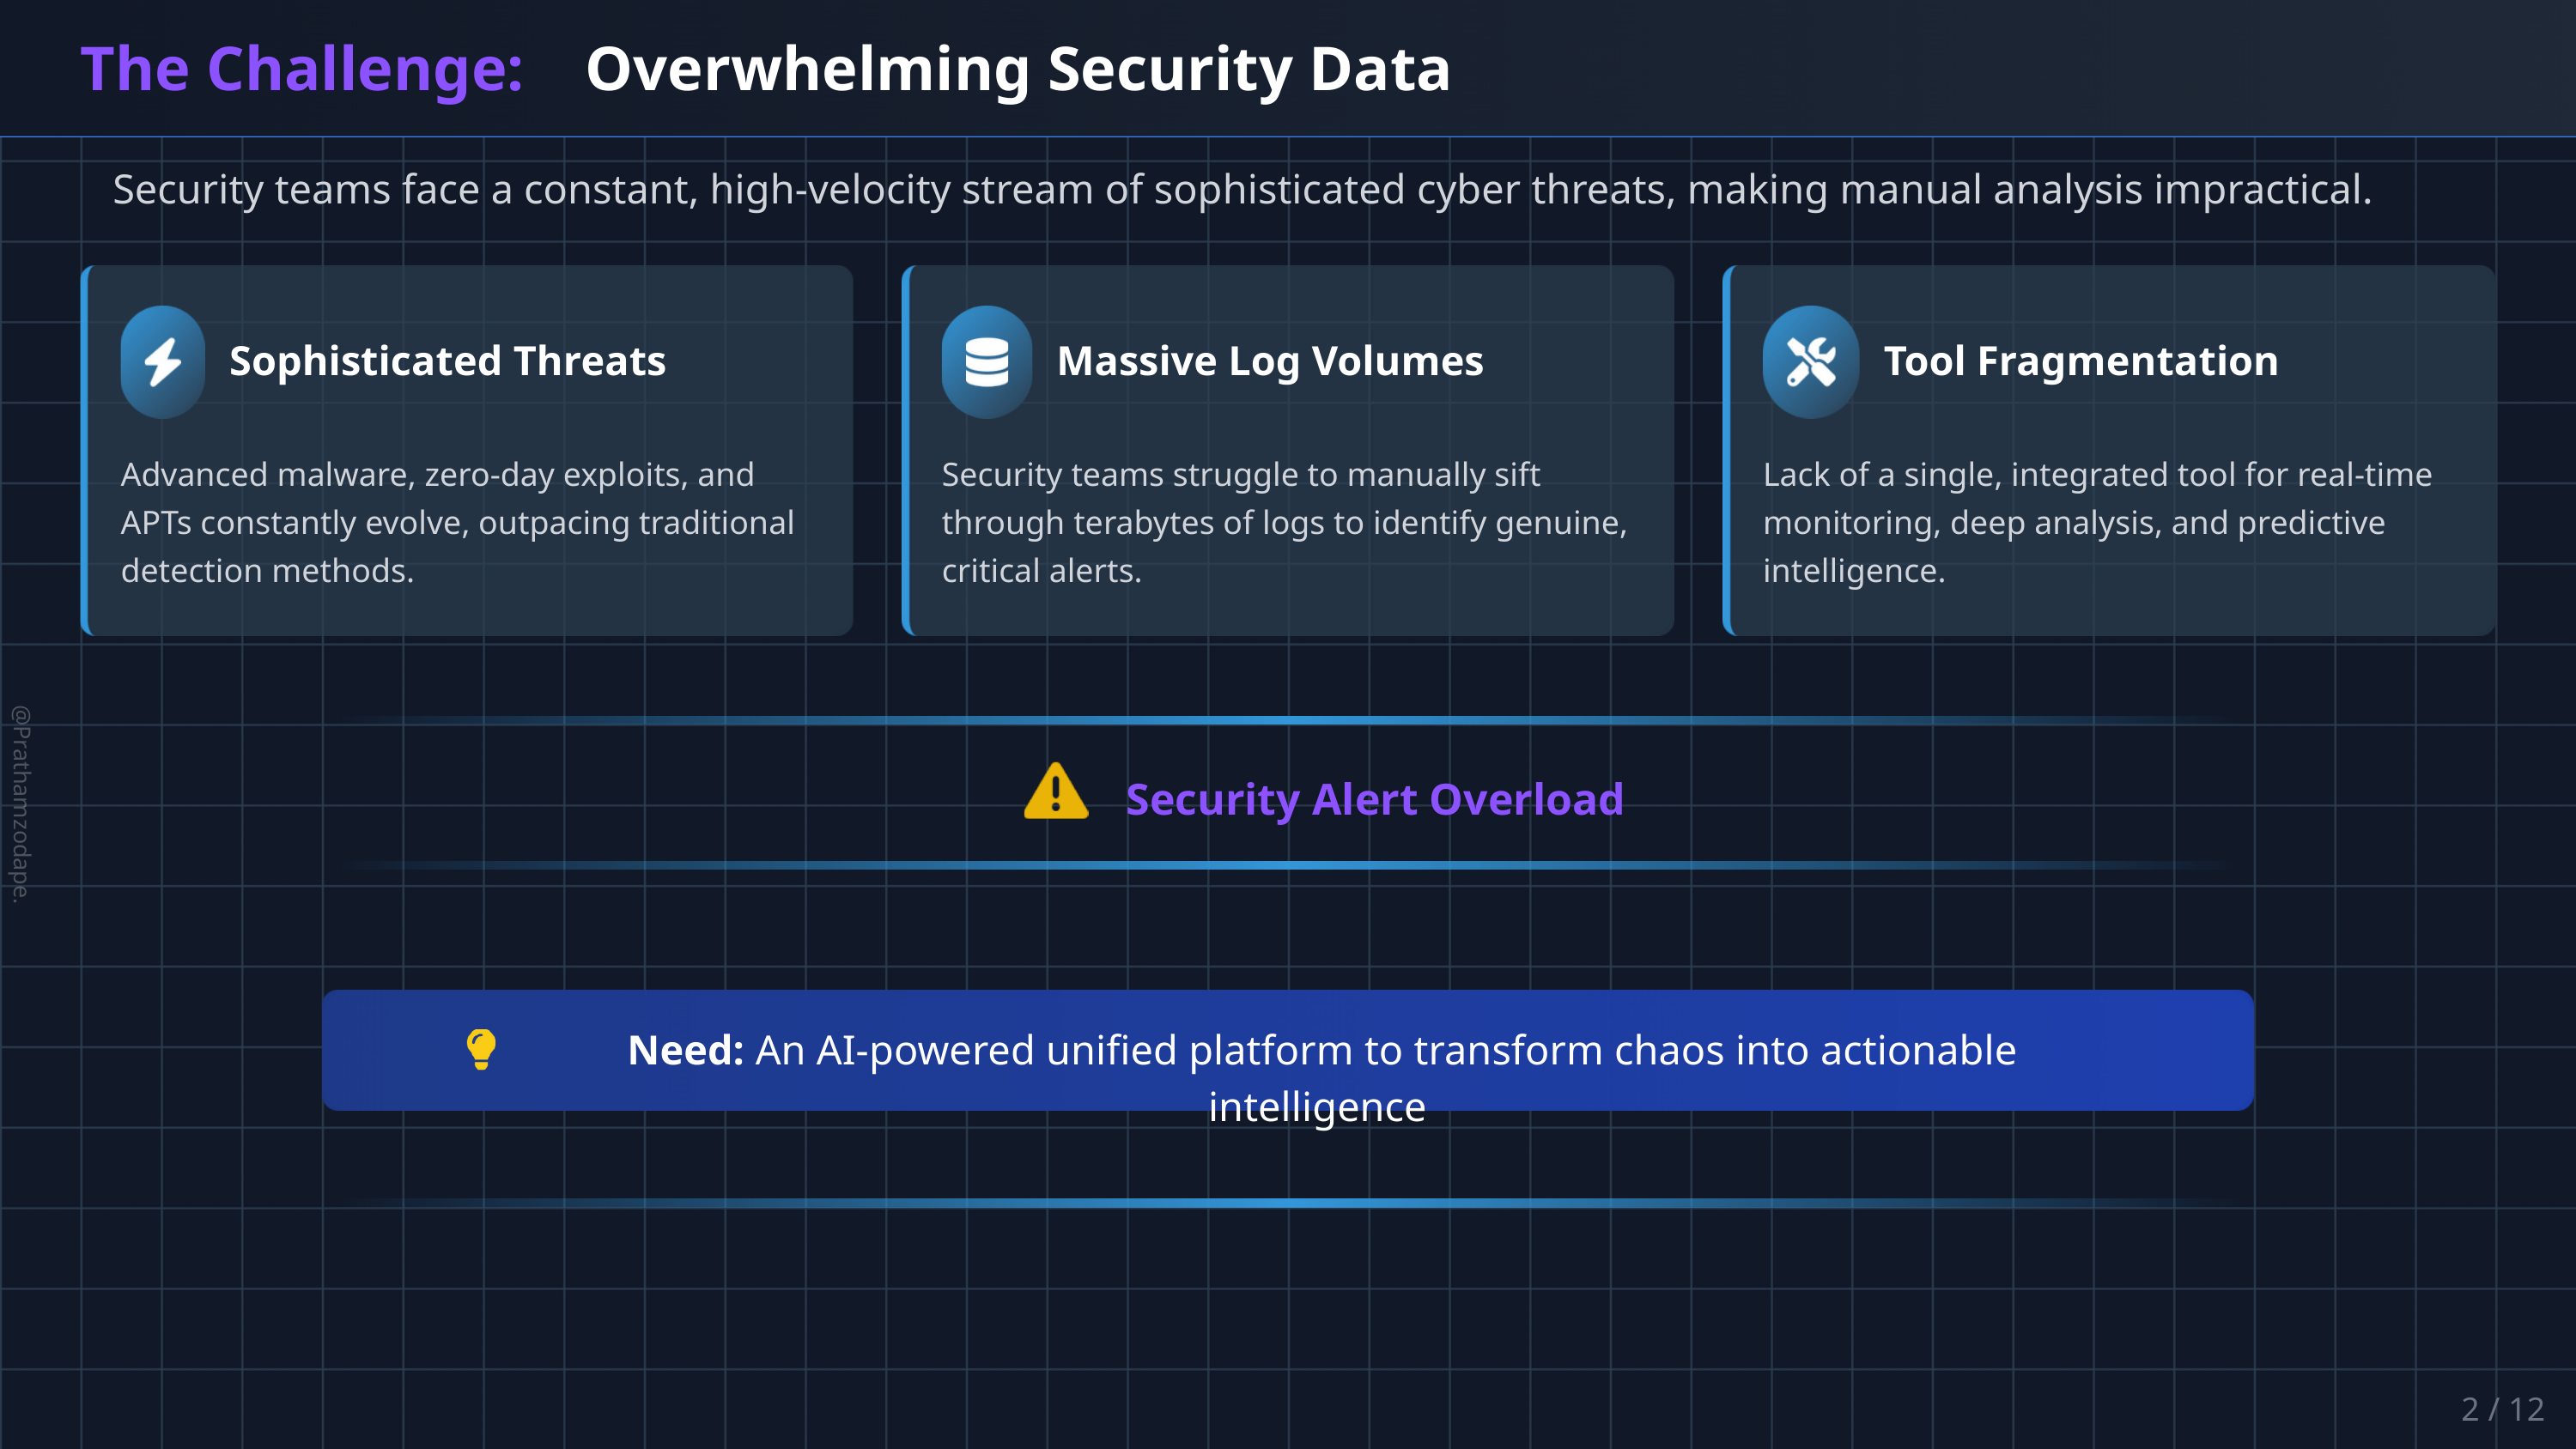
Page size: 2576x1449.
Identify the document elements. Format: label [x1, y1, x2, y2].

text_box [321, 860, 2255, 870]
text_box [321, 716, 2255, 724]
text_box [901, 265, 1675, 636]
text_box [0, 147, 2576, 1449]
text_box [144, 330, 182, 395]
text_box [1787, 330, 1836, 395]
text_box [465, 1029, 496, 1071]
text_box [941, 306, 1033, 419]
text_box [1722, 265, 2496, 636]
text_box [321, 989, 2255, 1111]
text_box [80, 265, 854, 636]
text_box [1024, 758, 1090, 824]
text_box [1762, 306, 1860, 419]
text_box [0, 0, 2576, 137]
text_box [965, 330, 1009, 395]
text_box [120, 306, 206, 419]
text_box [325, 1198, 2257, 1208]
